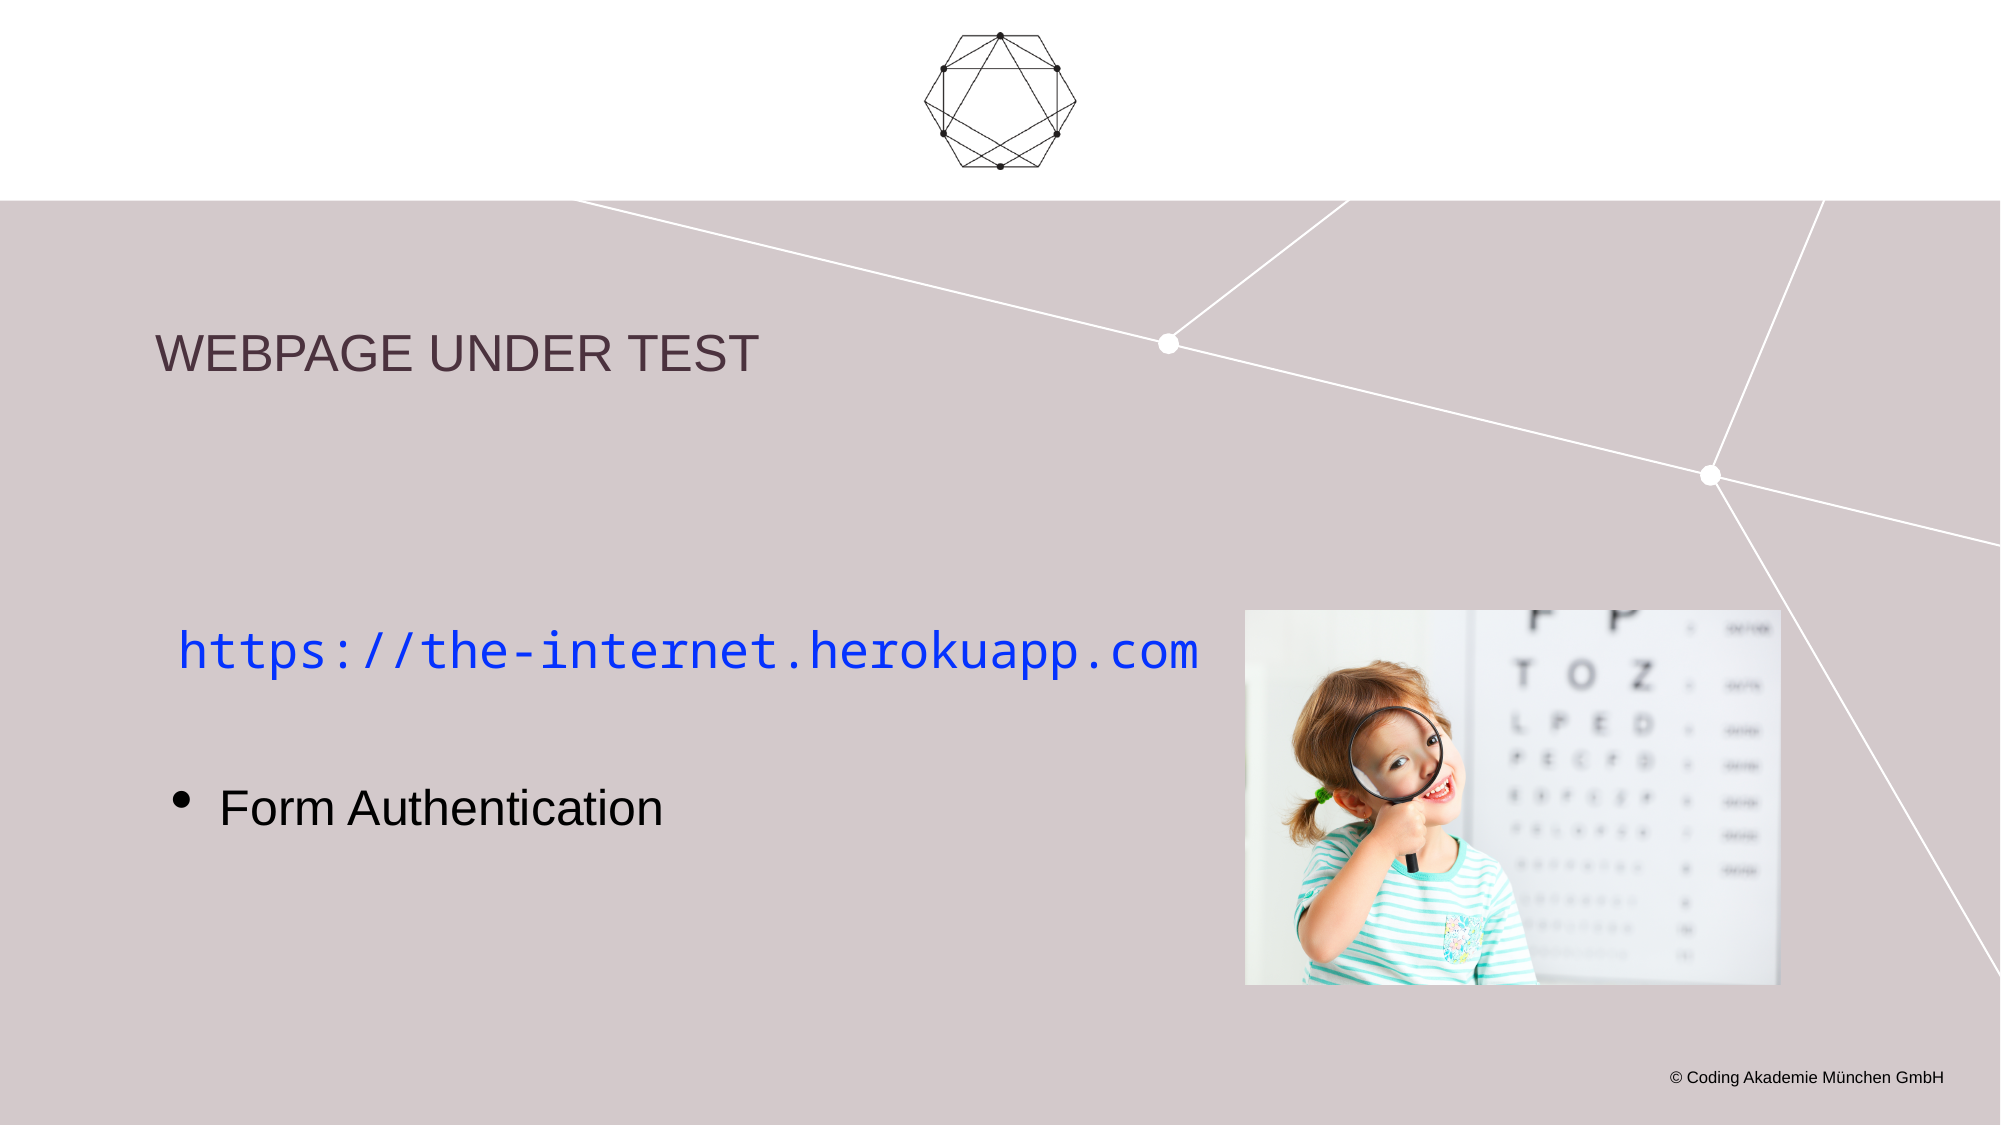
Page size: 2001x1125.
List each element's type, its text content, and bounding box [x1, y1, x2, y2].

title Webpage under test [155, 319, 1839, 383]
picture [1244, 610, 1781, 985]
text_box Form Authentication [158, 768, 680, 844]
picture [923, 32, 1077, 170]
text_box https://the-internet.herokuapp.com [164, 610, 1214, 686]
footer © Coding Akademie München GmbH [1354, 1069, 1945, 1088]
